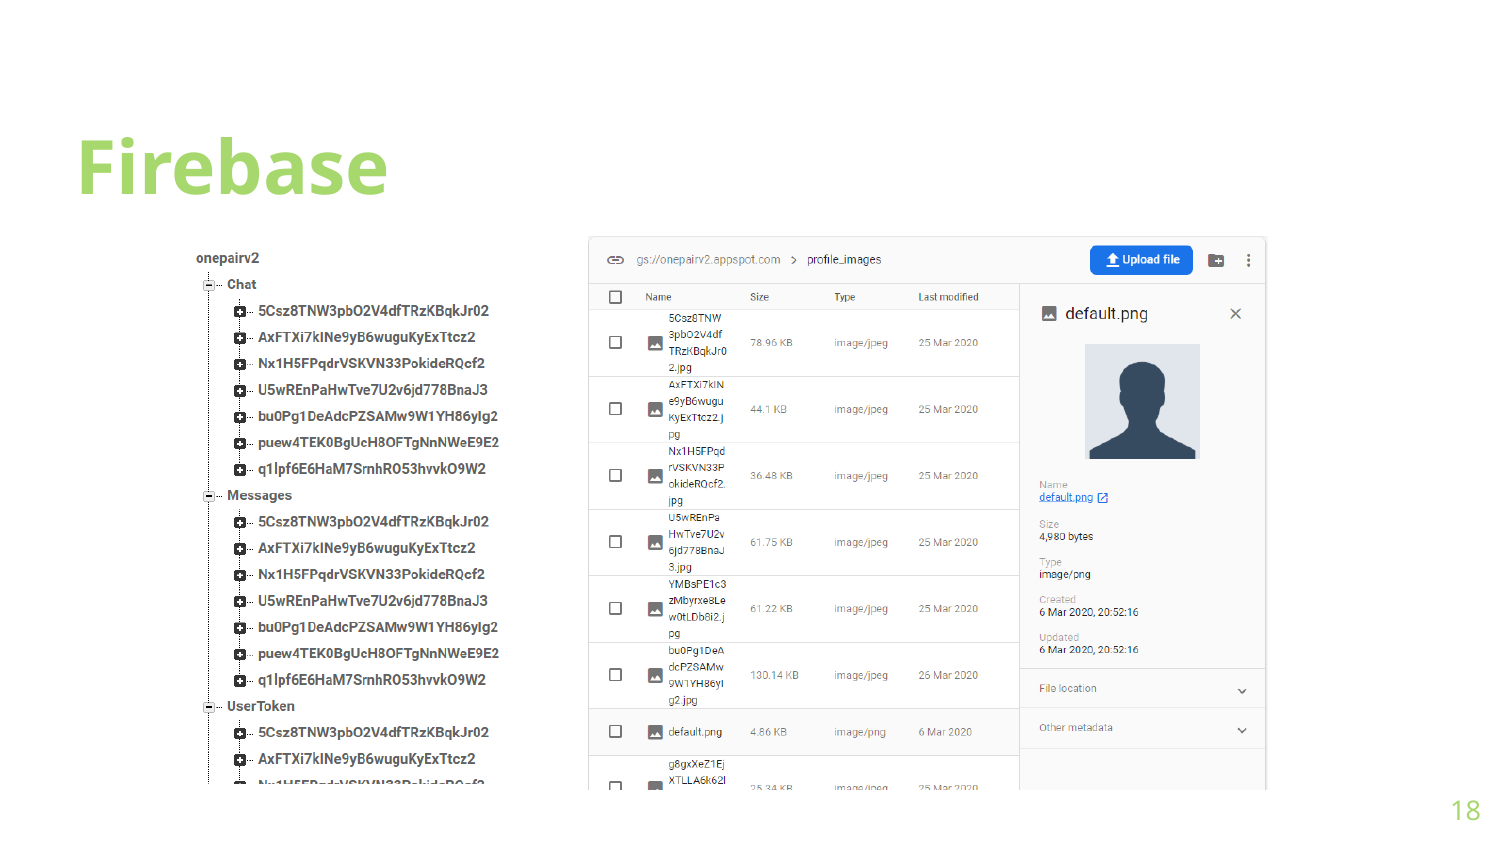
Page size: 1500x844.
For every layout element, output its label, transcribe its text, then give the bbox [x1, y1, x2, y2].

slide_number 18 [1391, 779, 1482, 844]
picture [184, 236, 527, 785]
text_box Firebase [75, 61, 956, 267]
picture [587, 236, 1269, 790]
